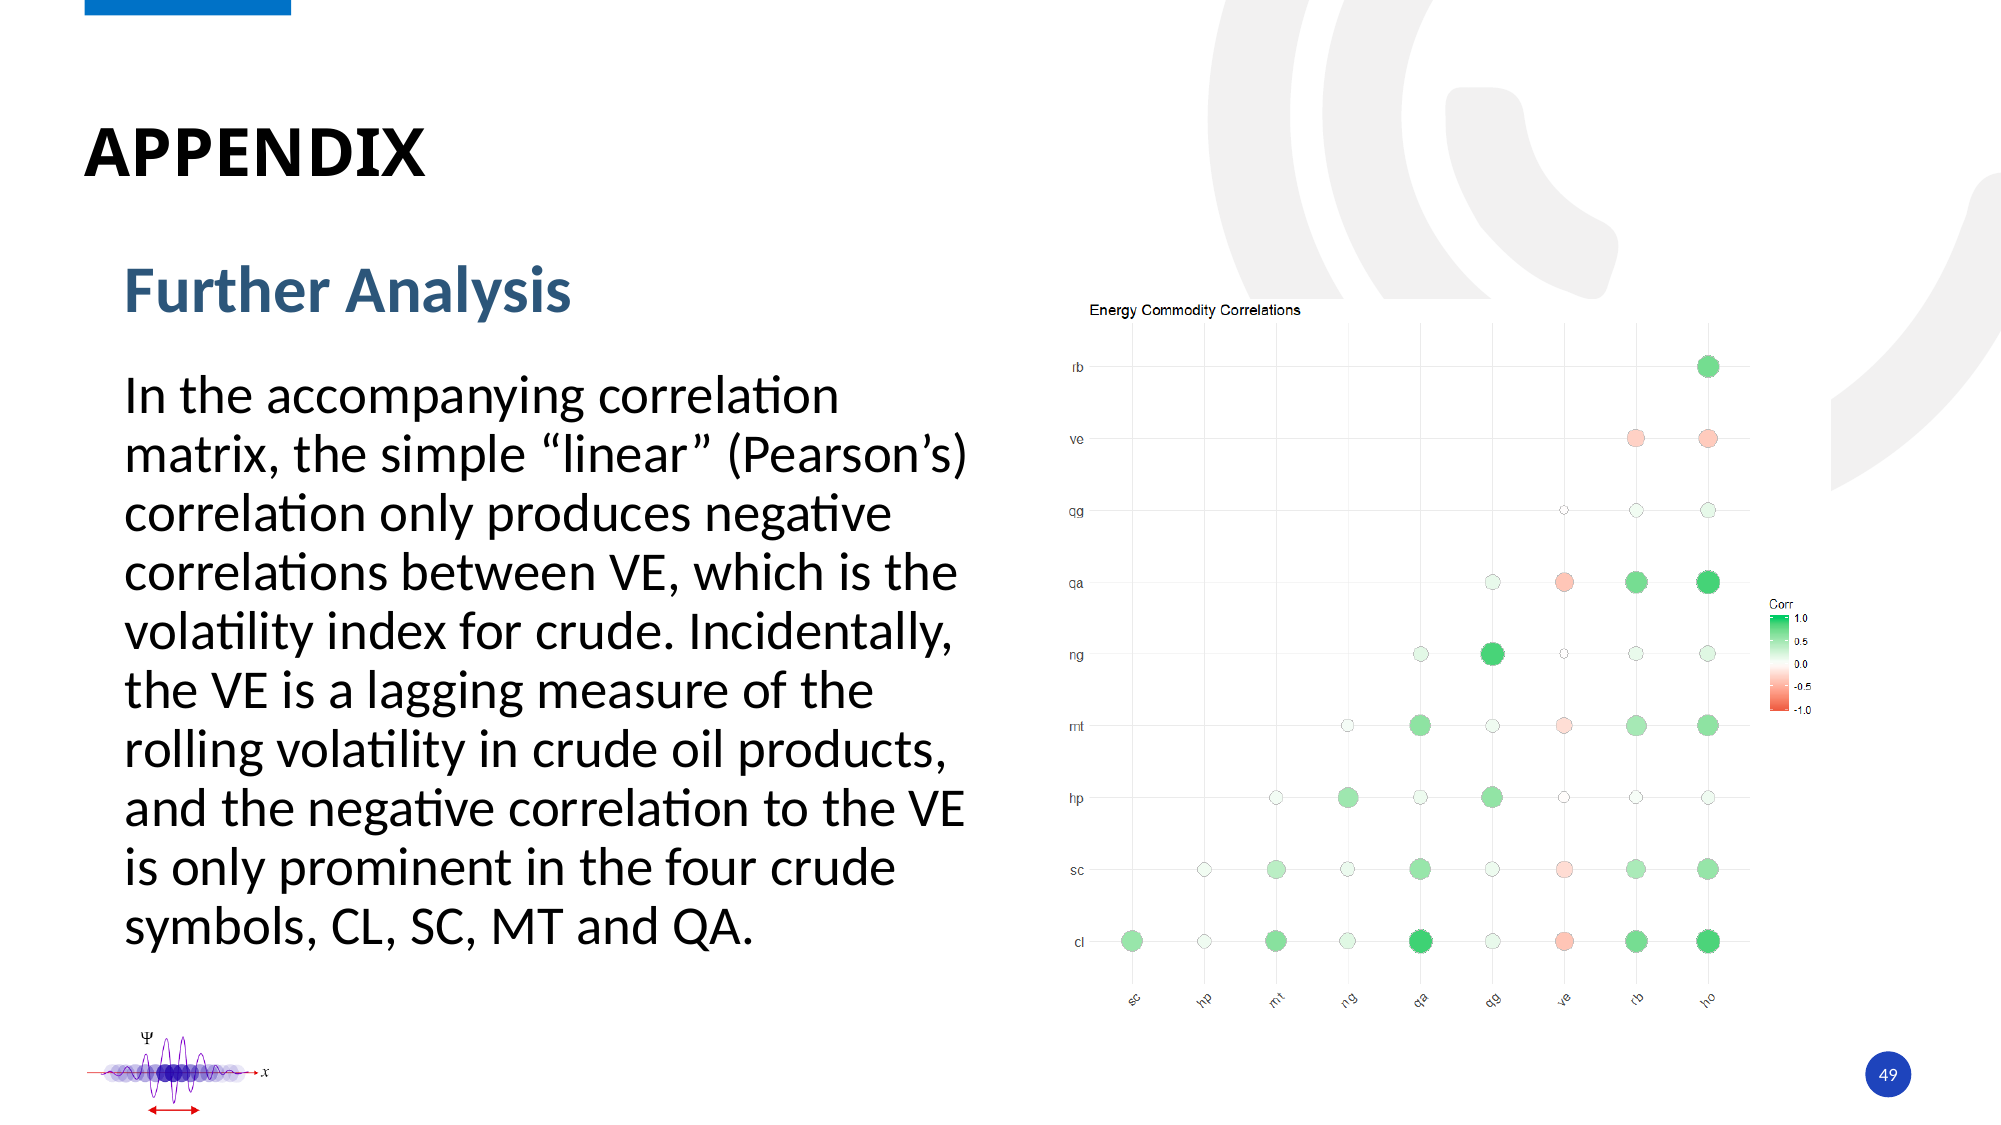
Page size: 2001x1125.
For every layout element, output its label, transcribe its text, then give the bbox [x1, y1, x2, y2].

picture [87, 1026, 269, 1116]
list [1044, 299, 1831, 1014]
title Appendix [84, 40, 1914, 192]
text_box Further Analysis [109, 238, 788, 334]
slide_number 49 [1864, 1059, 1913, 1090]
list In the accompanying correlation matrix, the simple “linear” (Pearson’s) correlation only produces negative correlations between VE, which is the volatility index for crude. Incidentally, the VE is a lagging measure of the rolling volatility in crude oil products, and the negative correlation to the VE is only prominent in the four crude symbols, CL, SC, MT and QA. [109, 358, 988, 1014]
